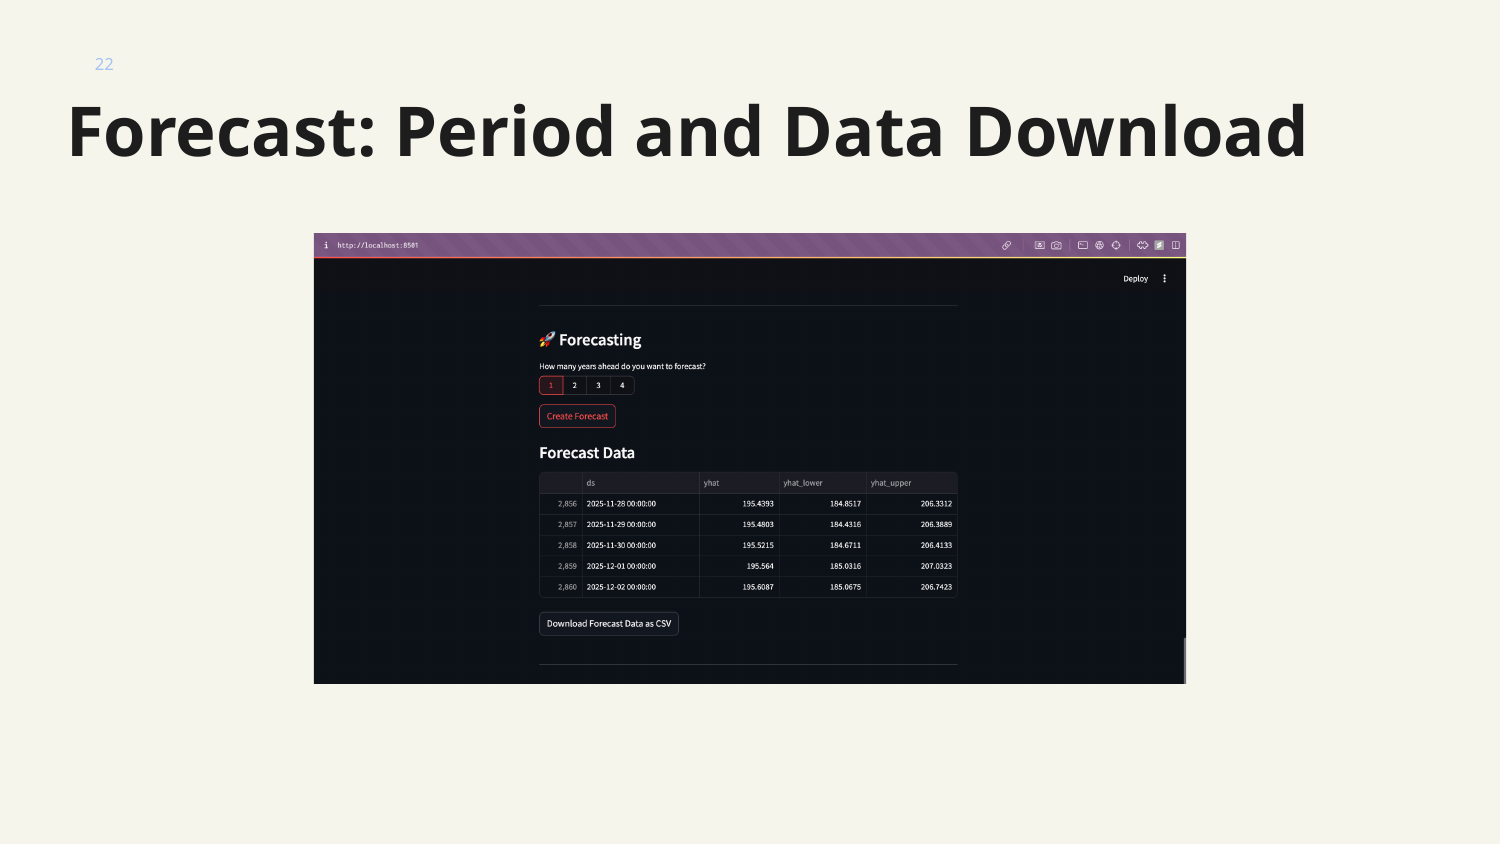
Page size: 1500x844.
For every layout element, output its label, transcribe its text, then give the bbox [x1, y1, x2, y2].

title Forecast: Period and Data Download [51, 72, 1449, 167]
picture [313, 233, 1187, 684]
